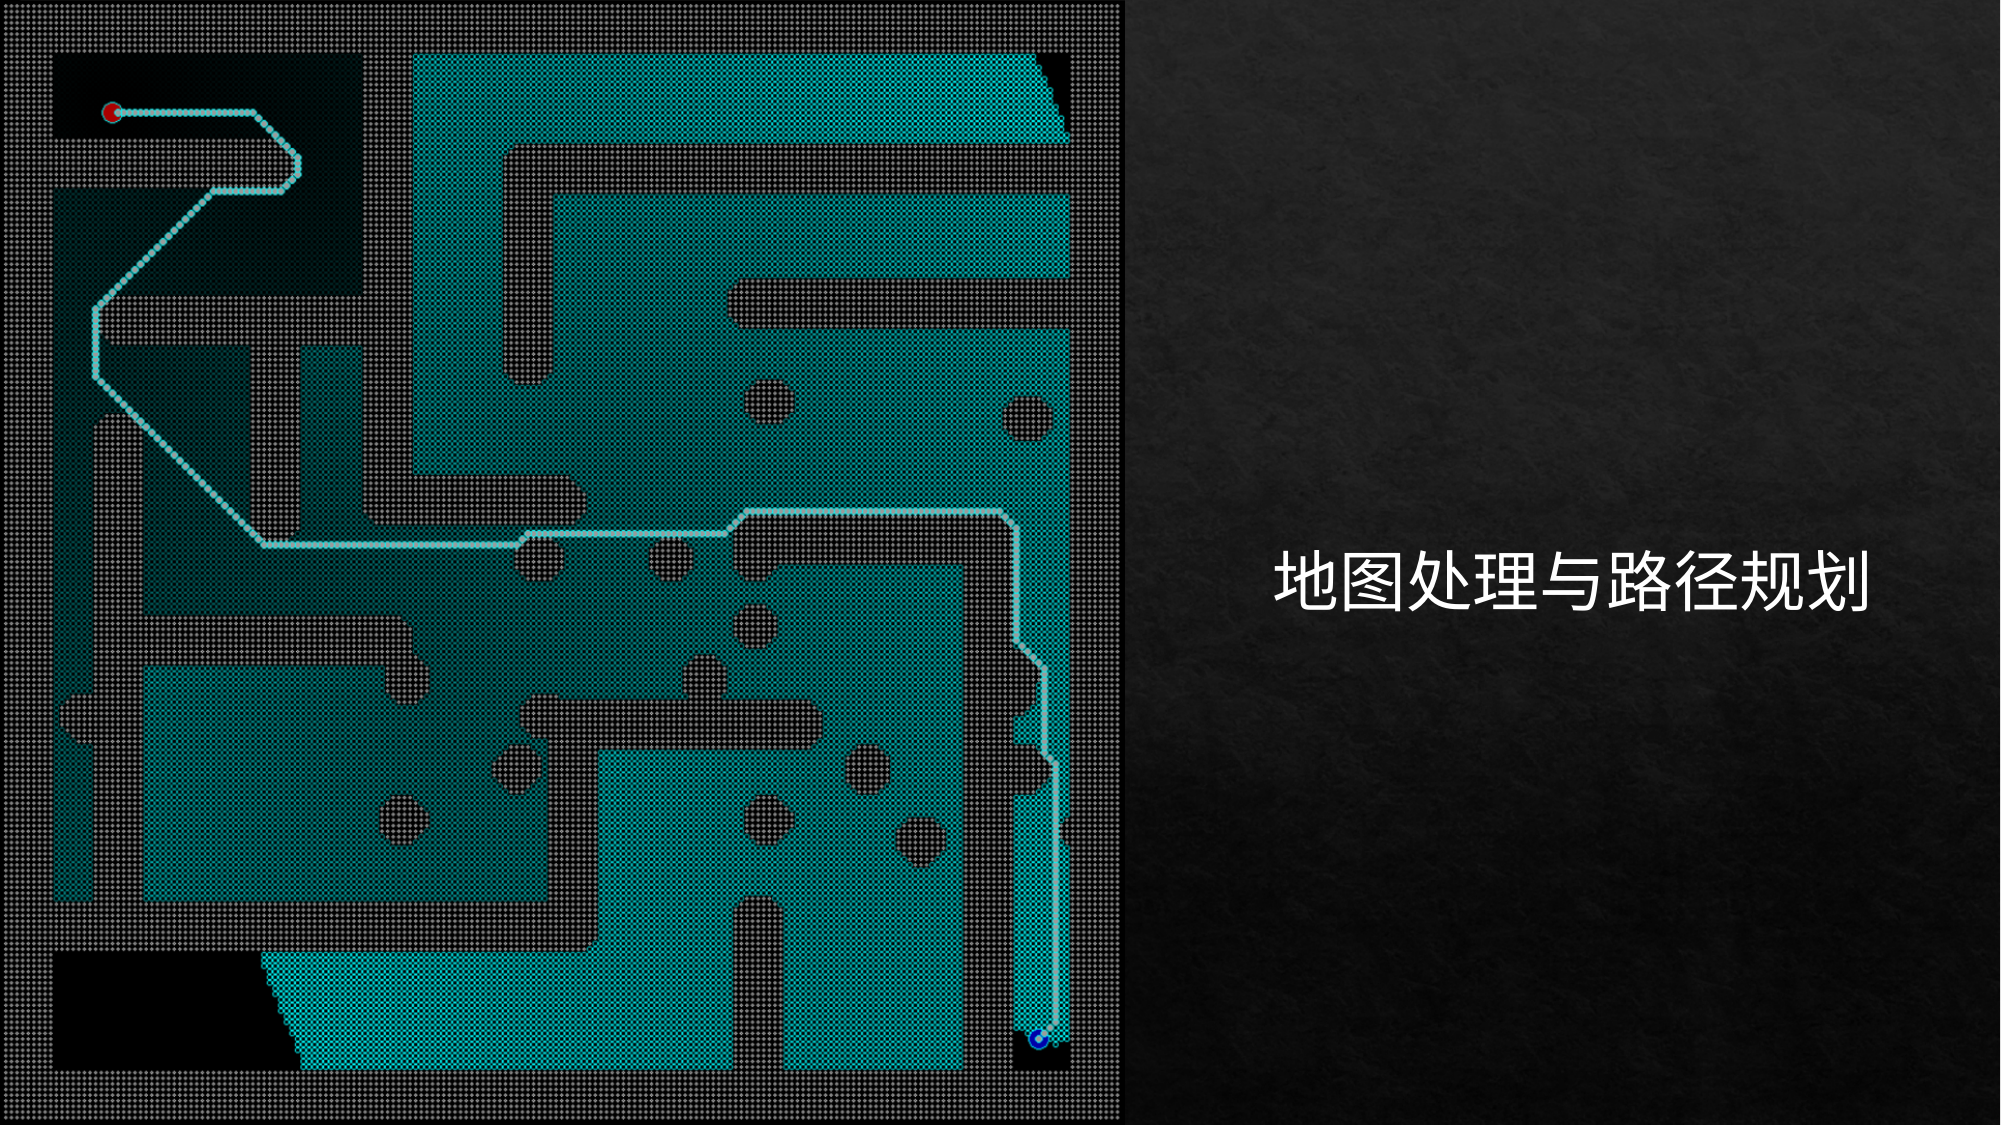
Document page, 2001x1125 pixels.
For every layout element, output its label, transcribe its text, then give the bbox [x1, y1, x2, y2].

text_box 地图处理与路径规划 [1133, 531, 2000, 627]
picture [0, 0, 1126, 1125]
